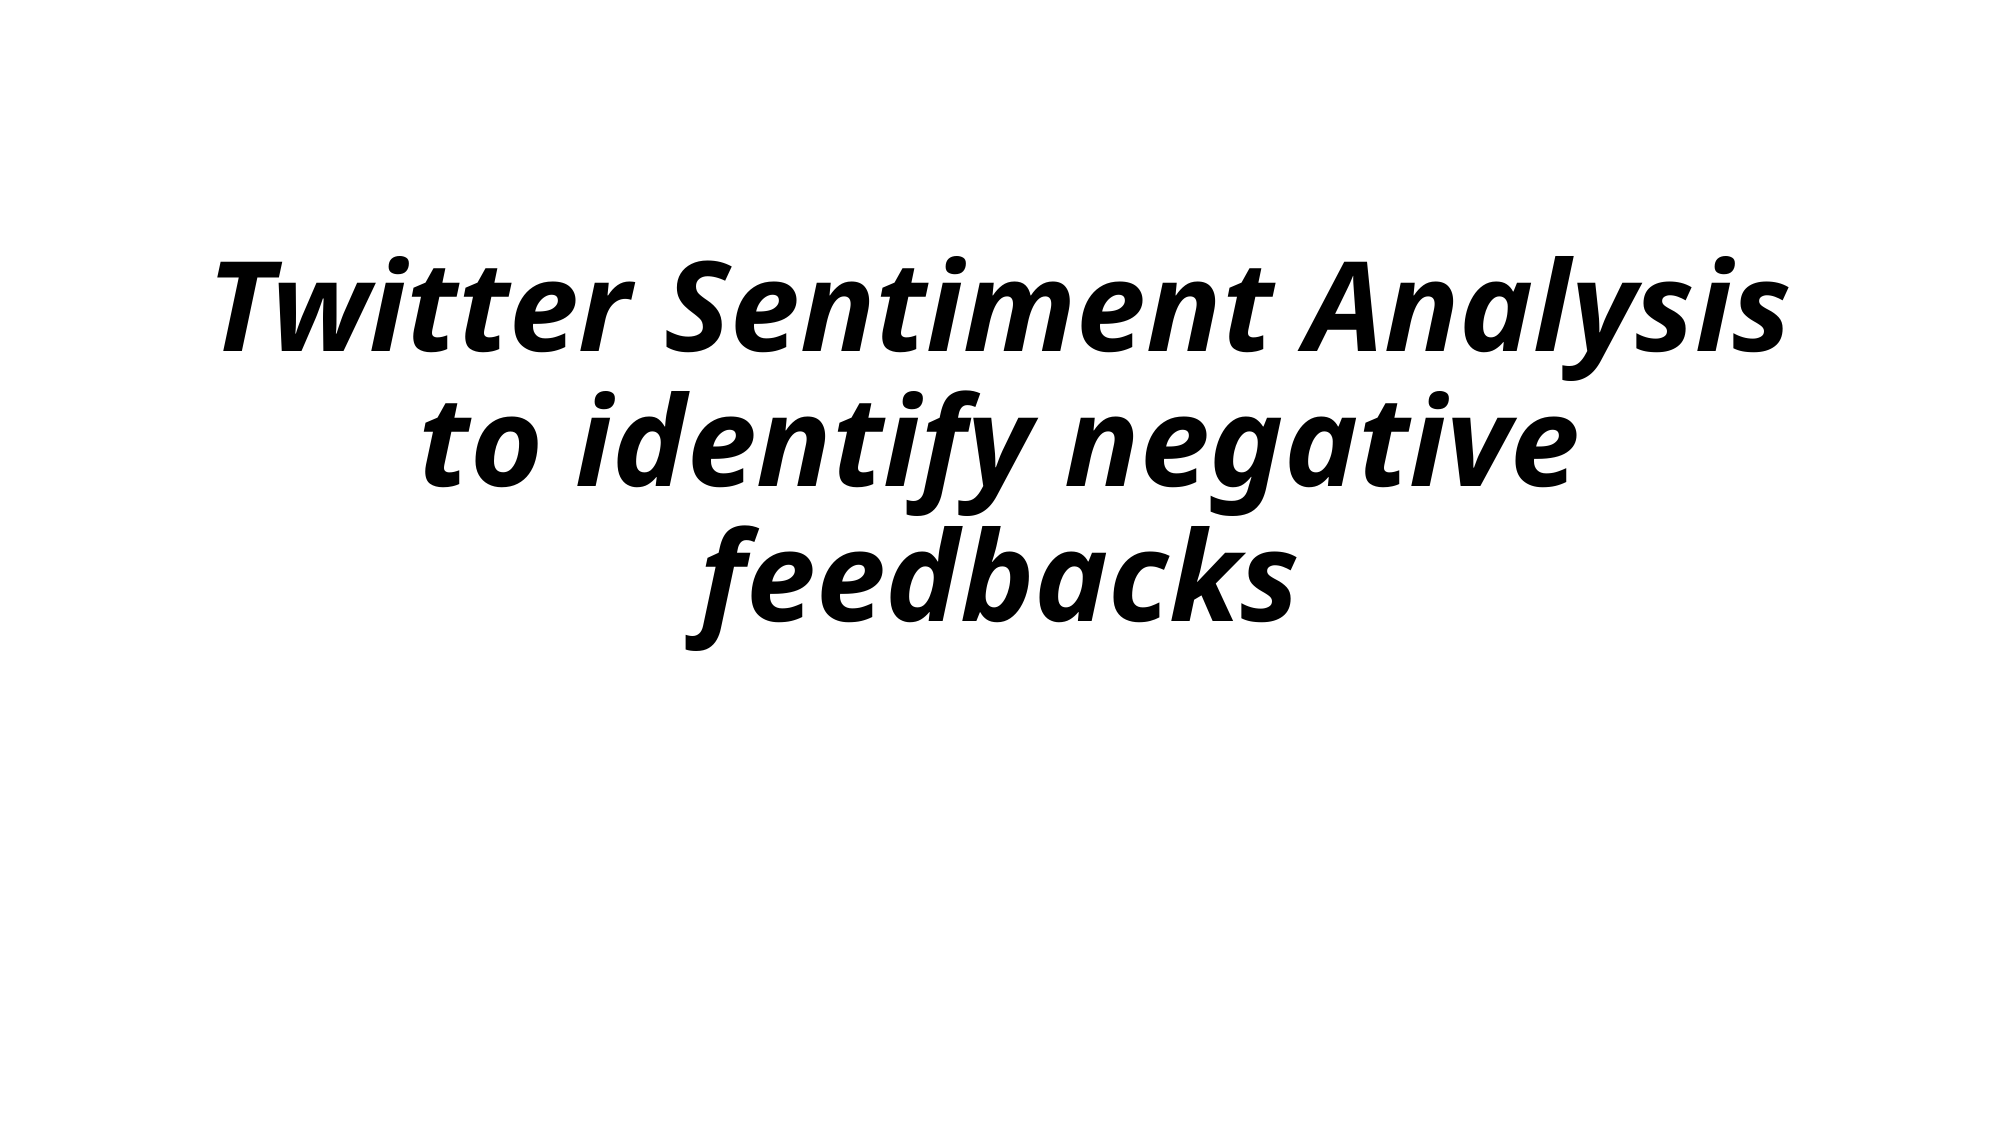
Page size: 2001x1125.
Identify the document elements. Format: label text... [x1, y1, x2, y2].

title Twitter Sentiment Analysis to identify negative feedbacks [150, 99, 1850, 657]
